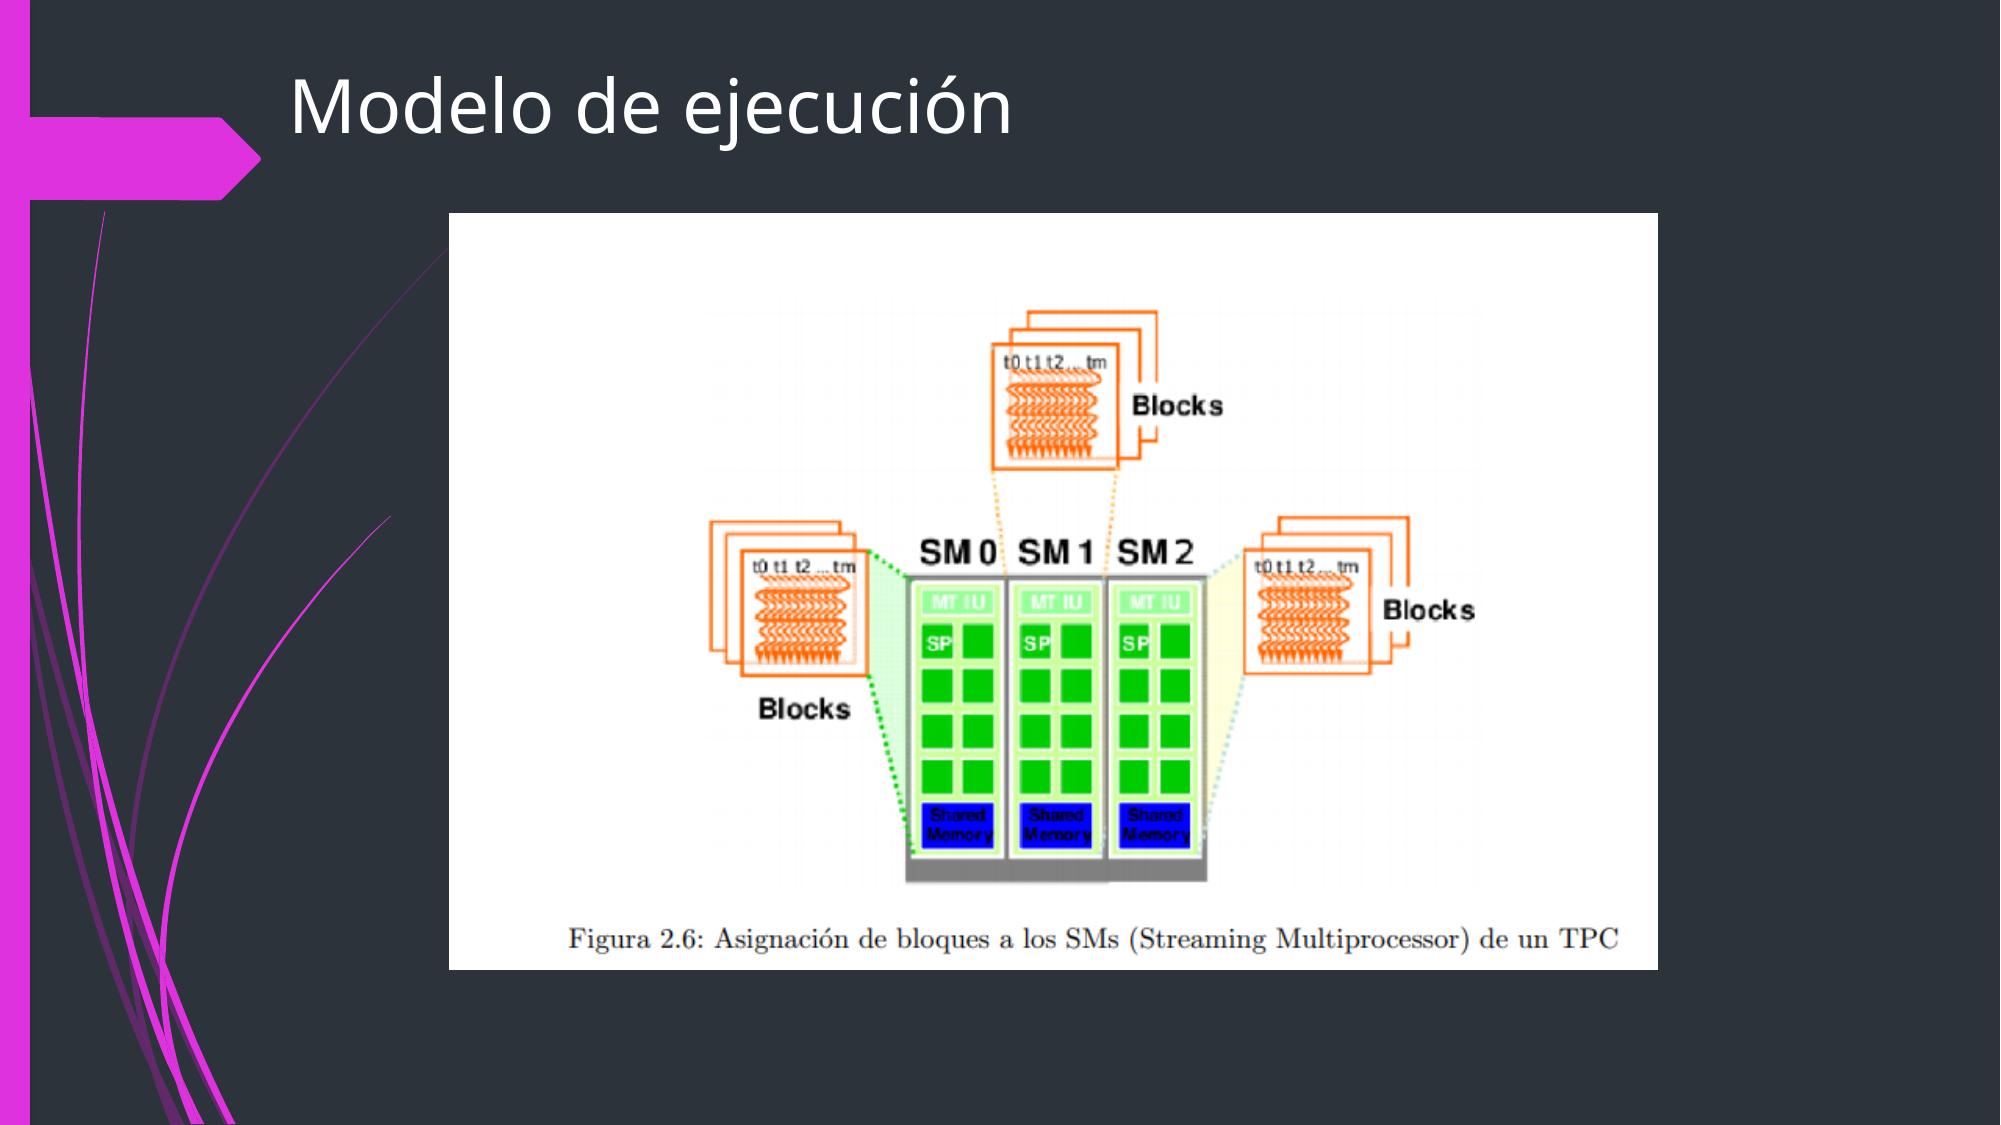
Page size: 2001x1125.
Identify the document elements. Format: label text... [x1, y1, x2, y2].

picture [449, 213, 1658, 970]
title Modelo de ejecución [273, 50, 1177, 262]
